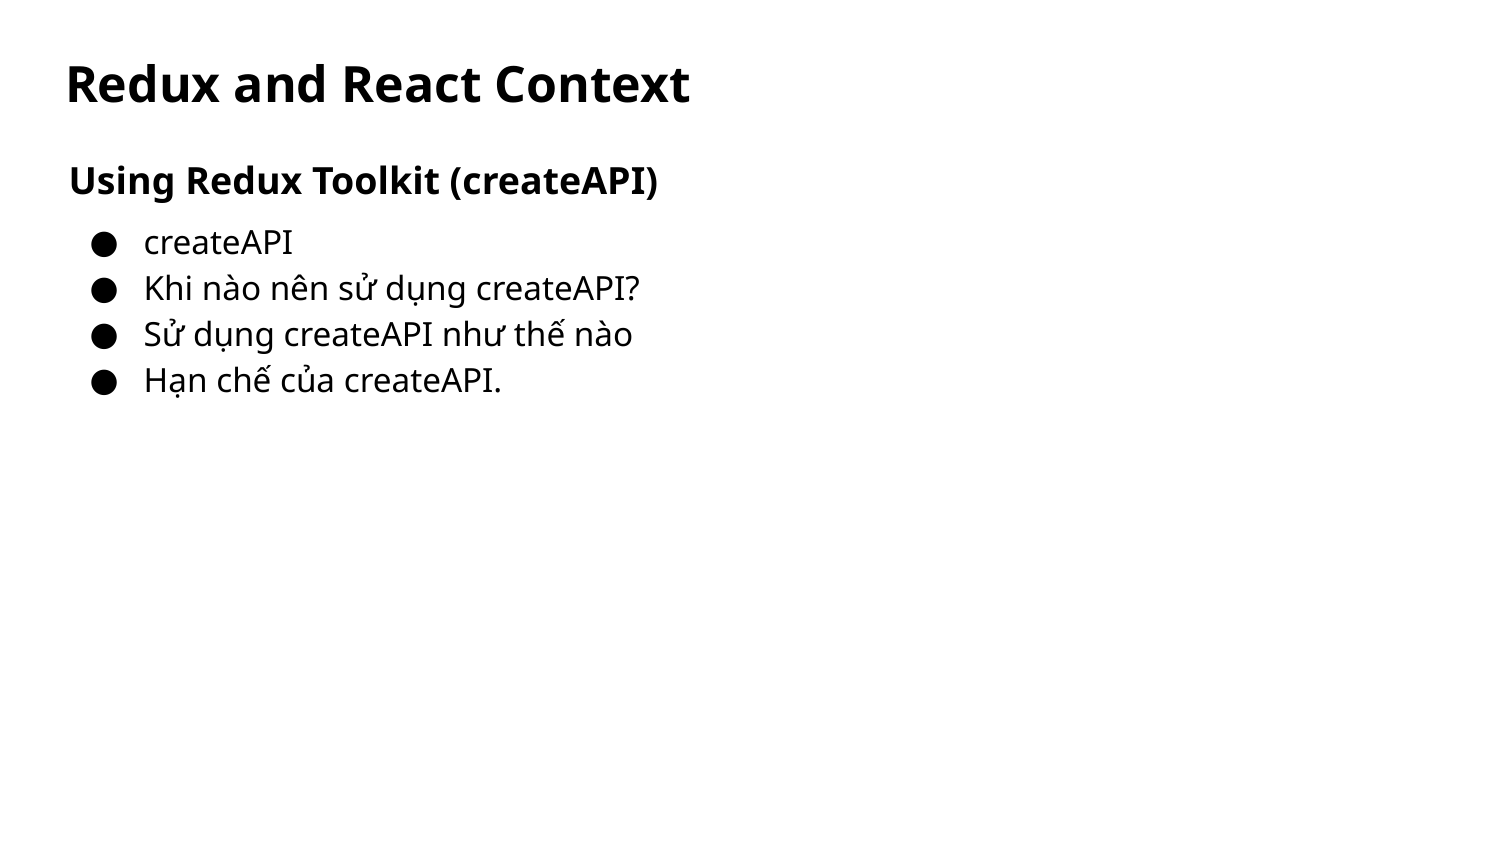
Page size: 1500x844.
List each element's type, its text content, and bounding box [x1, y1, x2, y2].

list createAPI Khi nào nên sử dụng createAPI? Sử dụng createAPI như thế nào Hạn chế của createAPI. [53, 200, 1432, 804]
list Using Redux Toolkit (createAPI) [53, 147, 735, 200]
title Redux and React Context [53, 31, 1446, 135]
